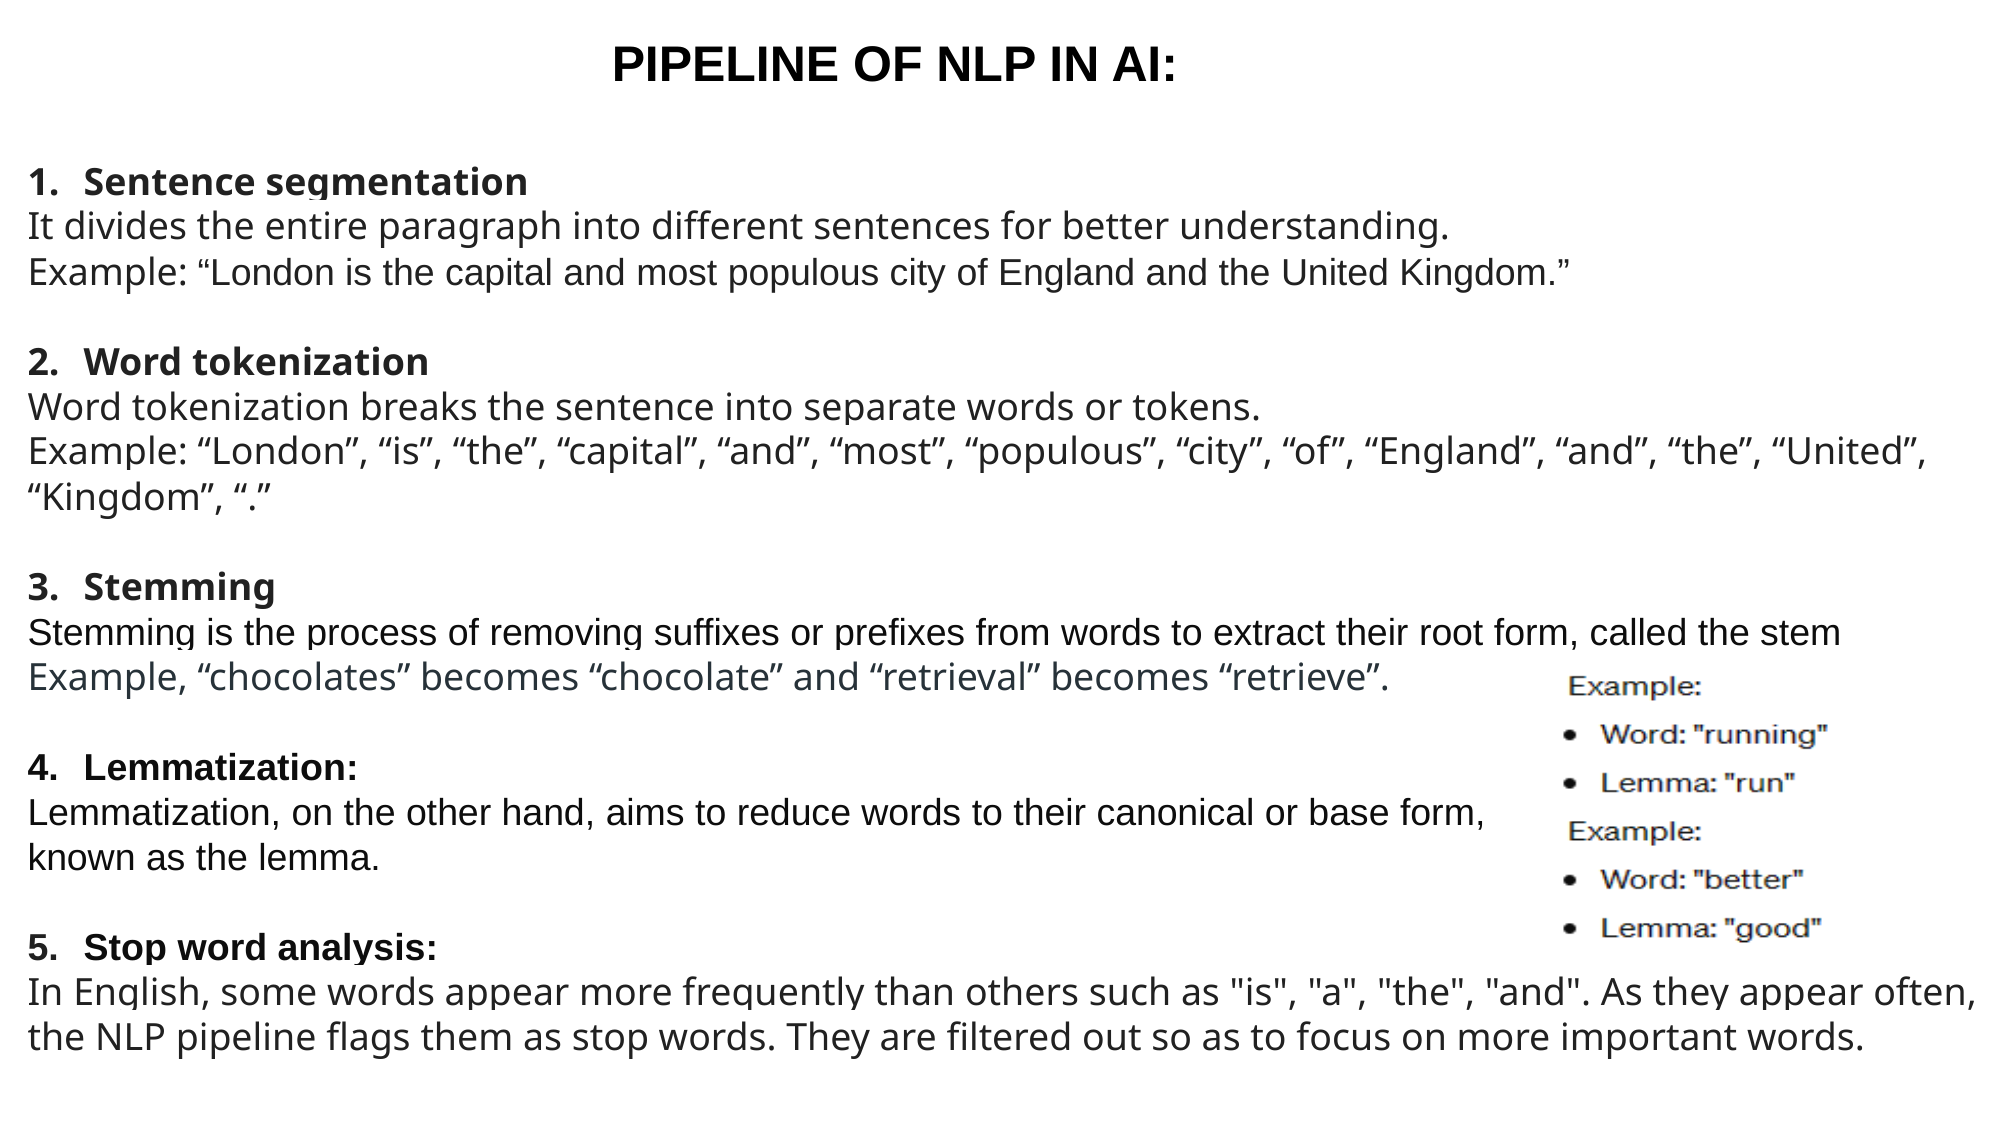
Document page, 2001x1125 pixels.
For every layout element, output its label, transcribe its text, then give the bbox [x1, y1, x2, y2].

text_box PIPELINE OF NLP IN AI: [597, 23, 1249, 99]
text_box Sentence segmentation It divides the entire paragraph into different sentences for better understanding. Example: “London is the capital and most populous city of England and the United Kingdom.” Word tokenization Word tokenization breaks the sentence into separate words or tokens. Example: “London”, “is”, “the”, “capital”, “and”, “most”, “populous”, “city”, “of”, “England”, “and”, “the”, “United”, “Kingdom”, “.” Stemming Stemming is the process of removing suffixes or prefixes from words to extract their root form, called the stem Example, “chocolates” becomes “chocolate” and “retrieval” becomes “retrieve”. Lemmatization: Lemmatization, on the other hand, aims to reduce words to their canonical or base form, known as the lemma. Stop word analysis: In English, some words appear more frequently than others such as "is", "a", "the", "and". As they appear often, the NLP pipeline flags them as stop words. They are filtered out so as to focus on more important words. [12, 149, 2000, 1065]
picture [1556, 661, 1967, 960]
